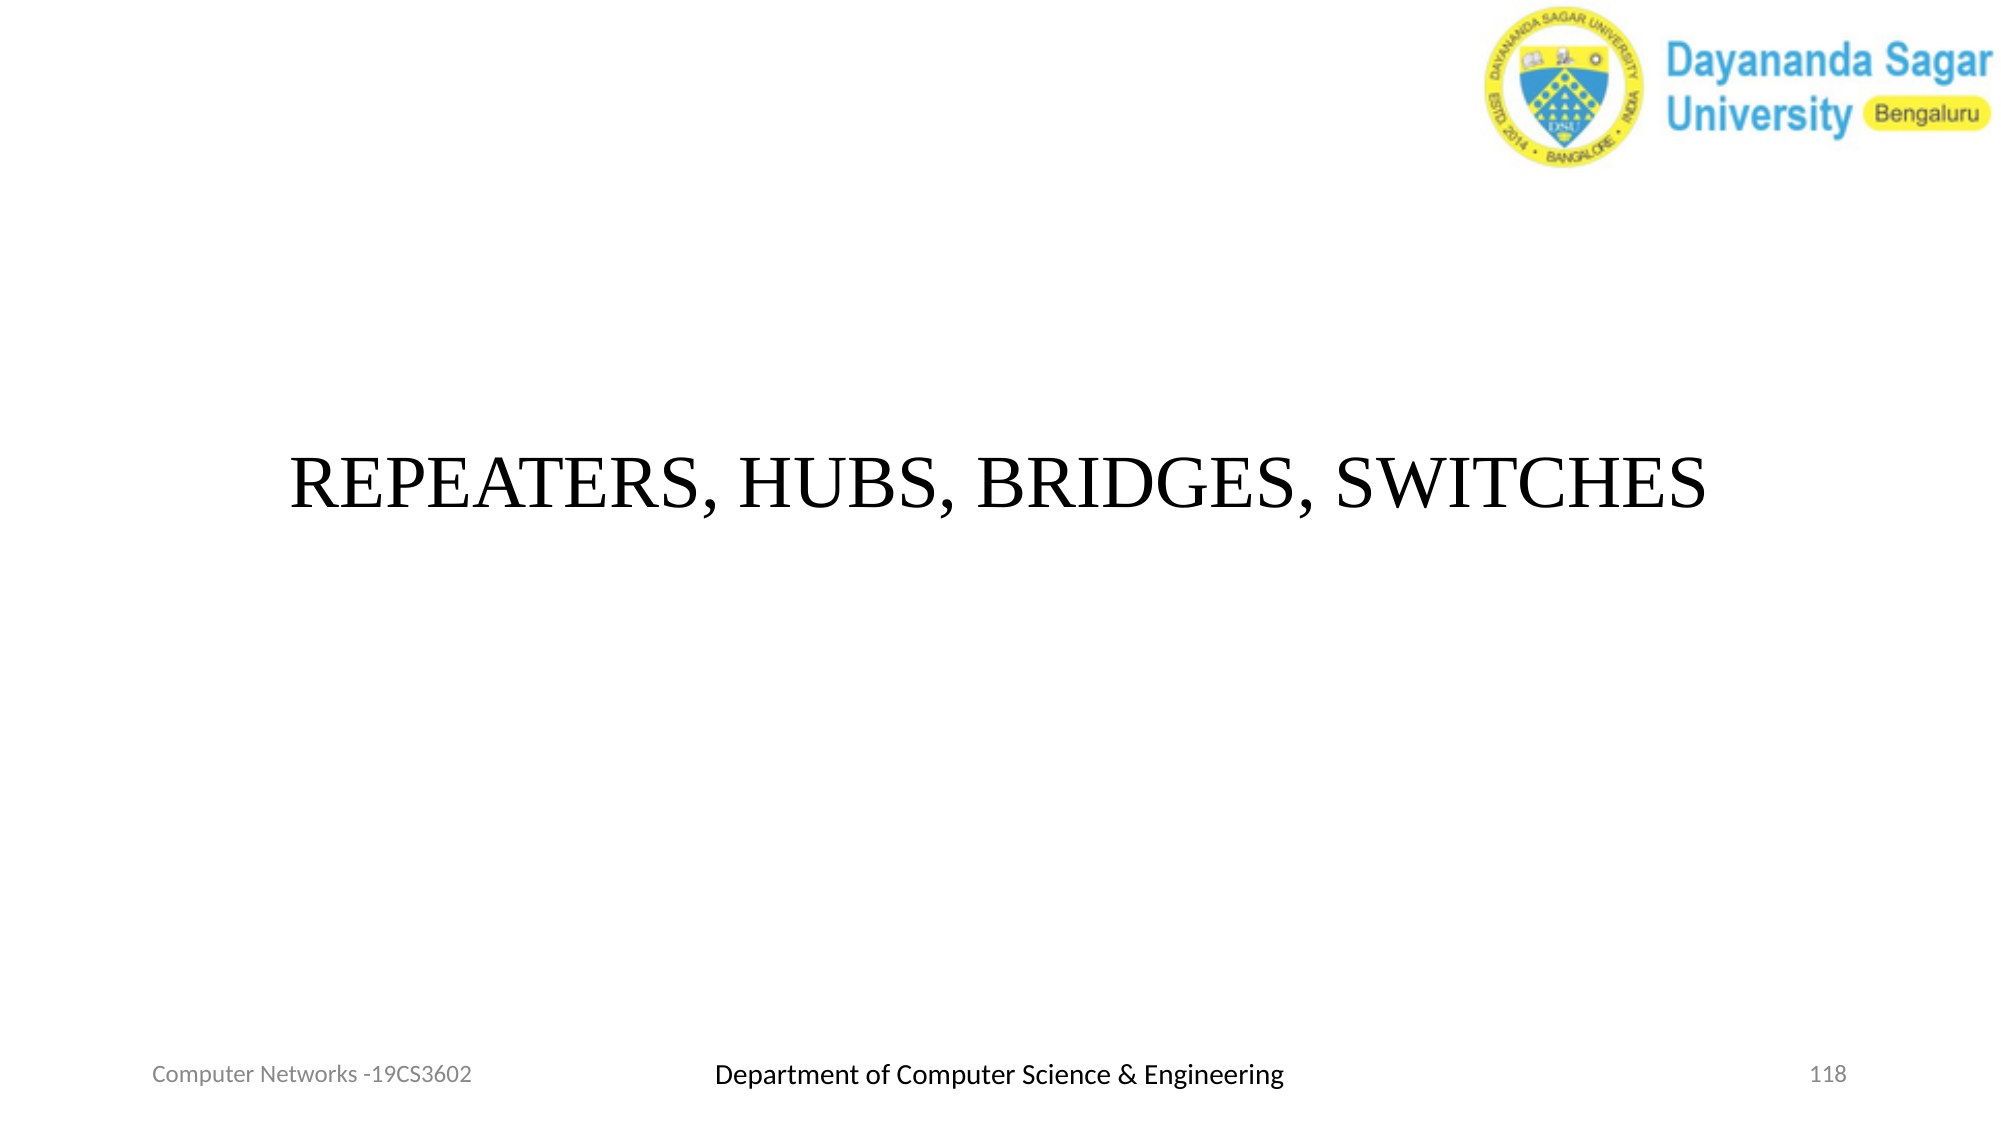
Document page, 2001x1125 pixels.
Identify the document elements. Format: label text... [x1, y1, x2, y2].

slide_number ‹#› [1412, 1042, 1863, 1103]
slide_number Computer Networks -19CS3602 [137, 1042, 588, 1103]
slide_number 12.‹#› [1479, 0, 2000, 175]
title REPEATERS, HUBS, BRIDGES, SWITCHES [249, 184, 1750, 576]
footer Department of Computer Science & Engineering [662, 1042, 1338, 1103]
